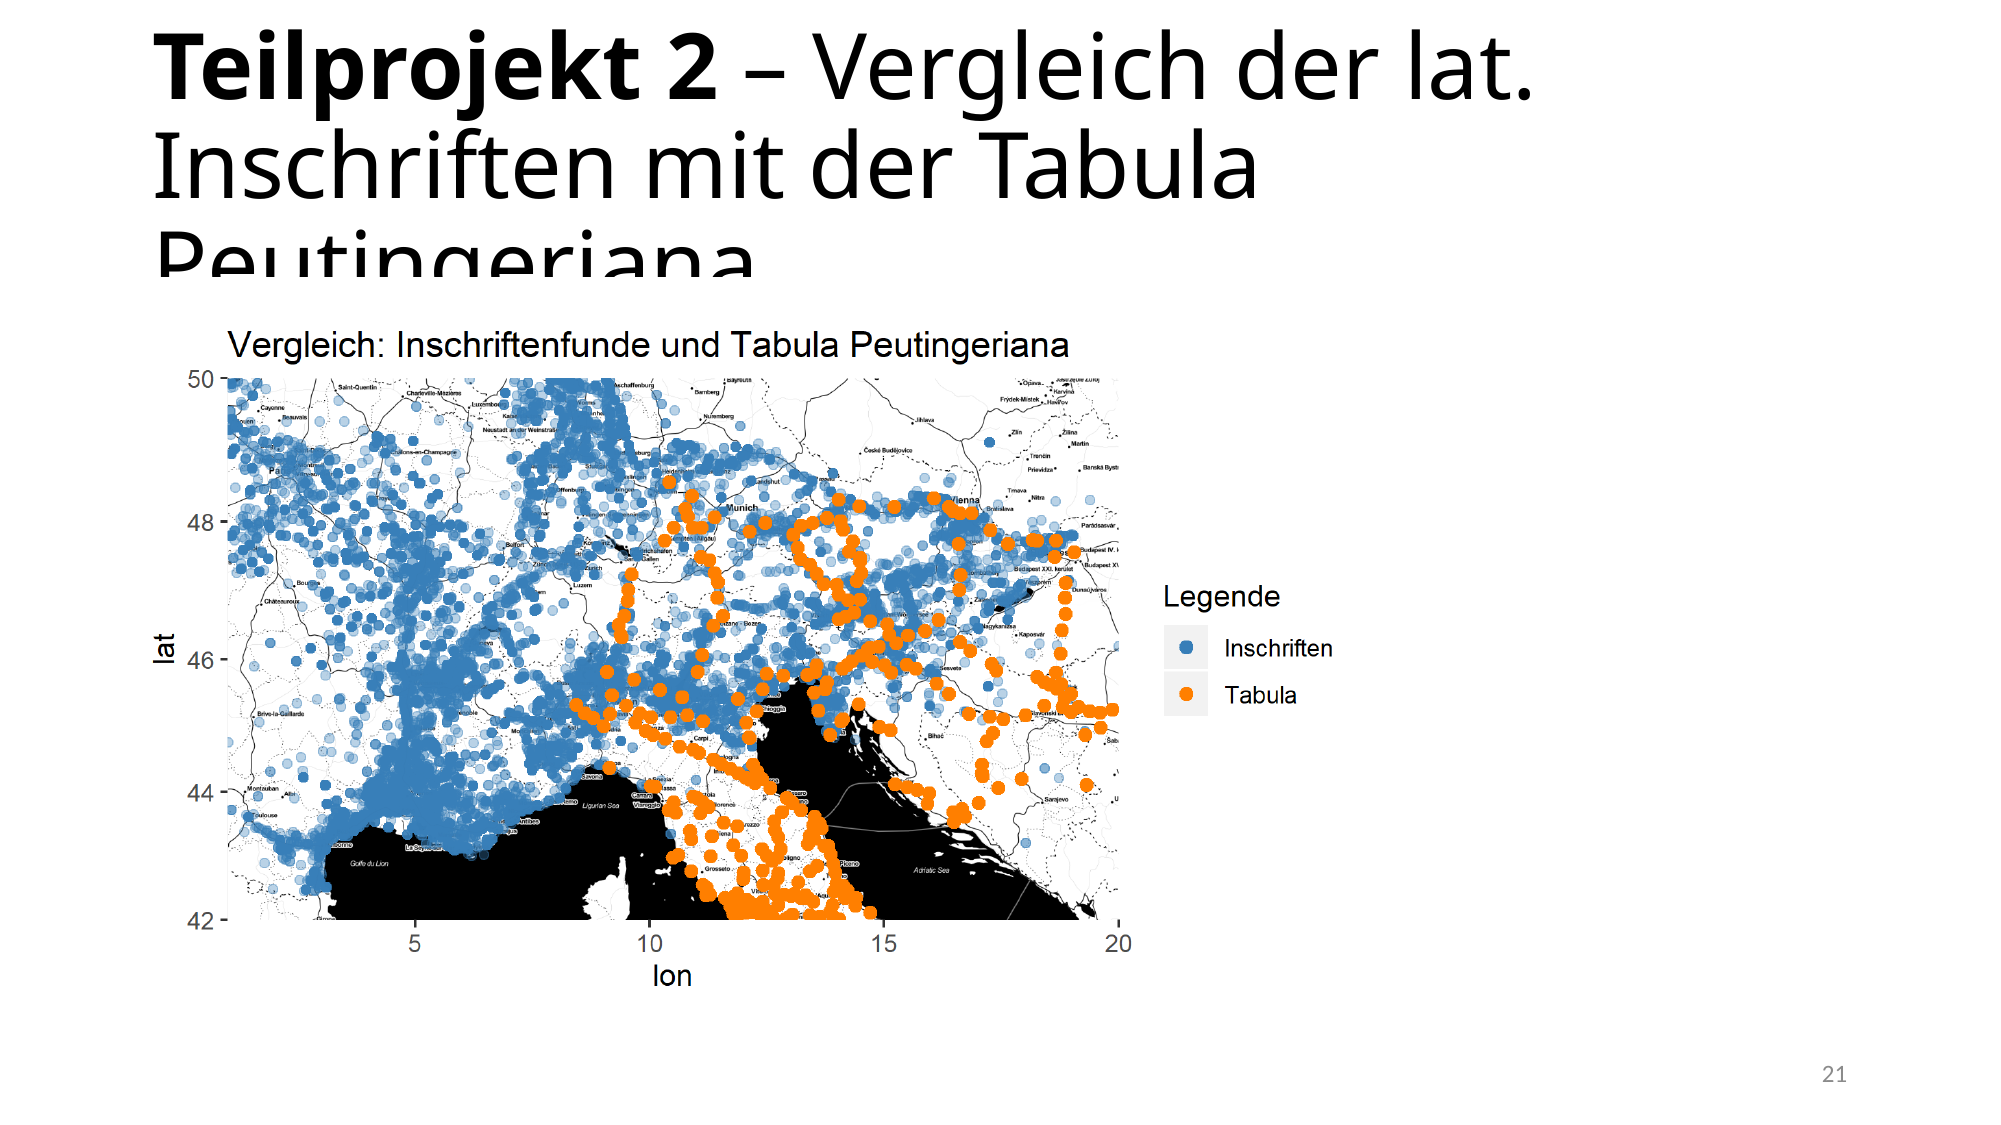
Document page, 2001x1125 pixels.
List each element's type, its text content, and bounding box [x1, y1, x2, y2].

slide_number 21 [1412, 1042, 1863, 1103]
title Teilprojekt 2 – Vergleich der lat. Inschriften mit der Tabula Peutingeriana [137, 59, 1863, 278]
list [137, 277, 1363, 1044]
